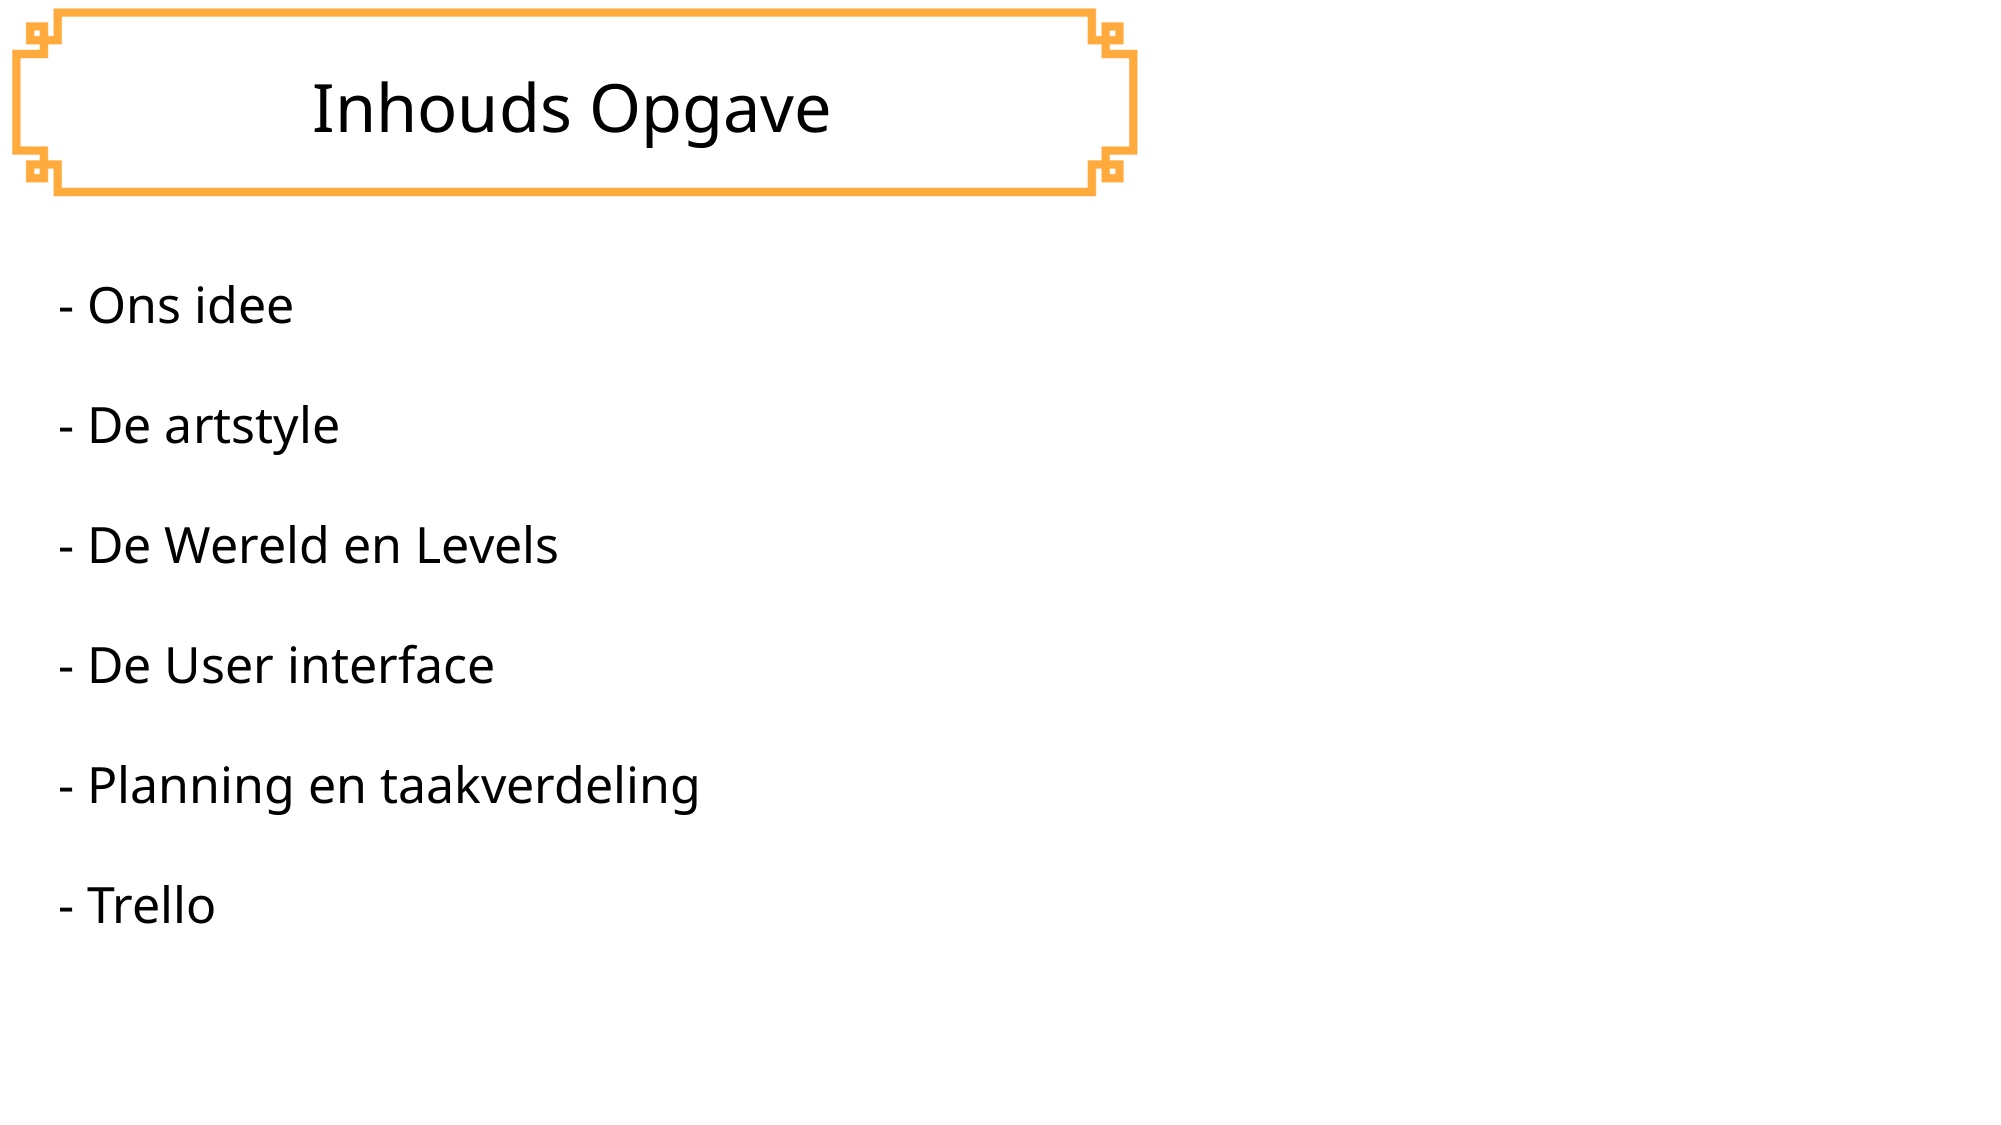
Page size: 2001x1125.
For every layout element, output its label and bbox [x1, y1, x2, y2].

list [0, 0, 1765, 1103]
